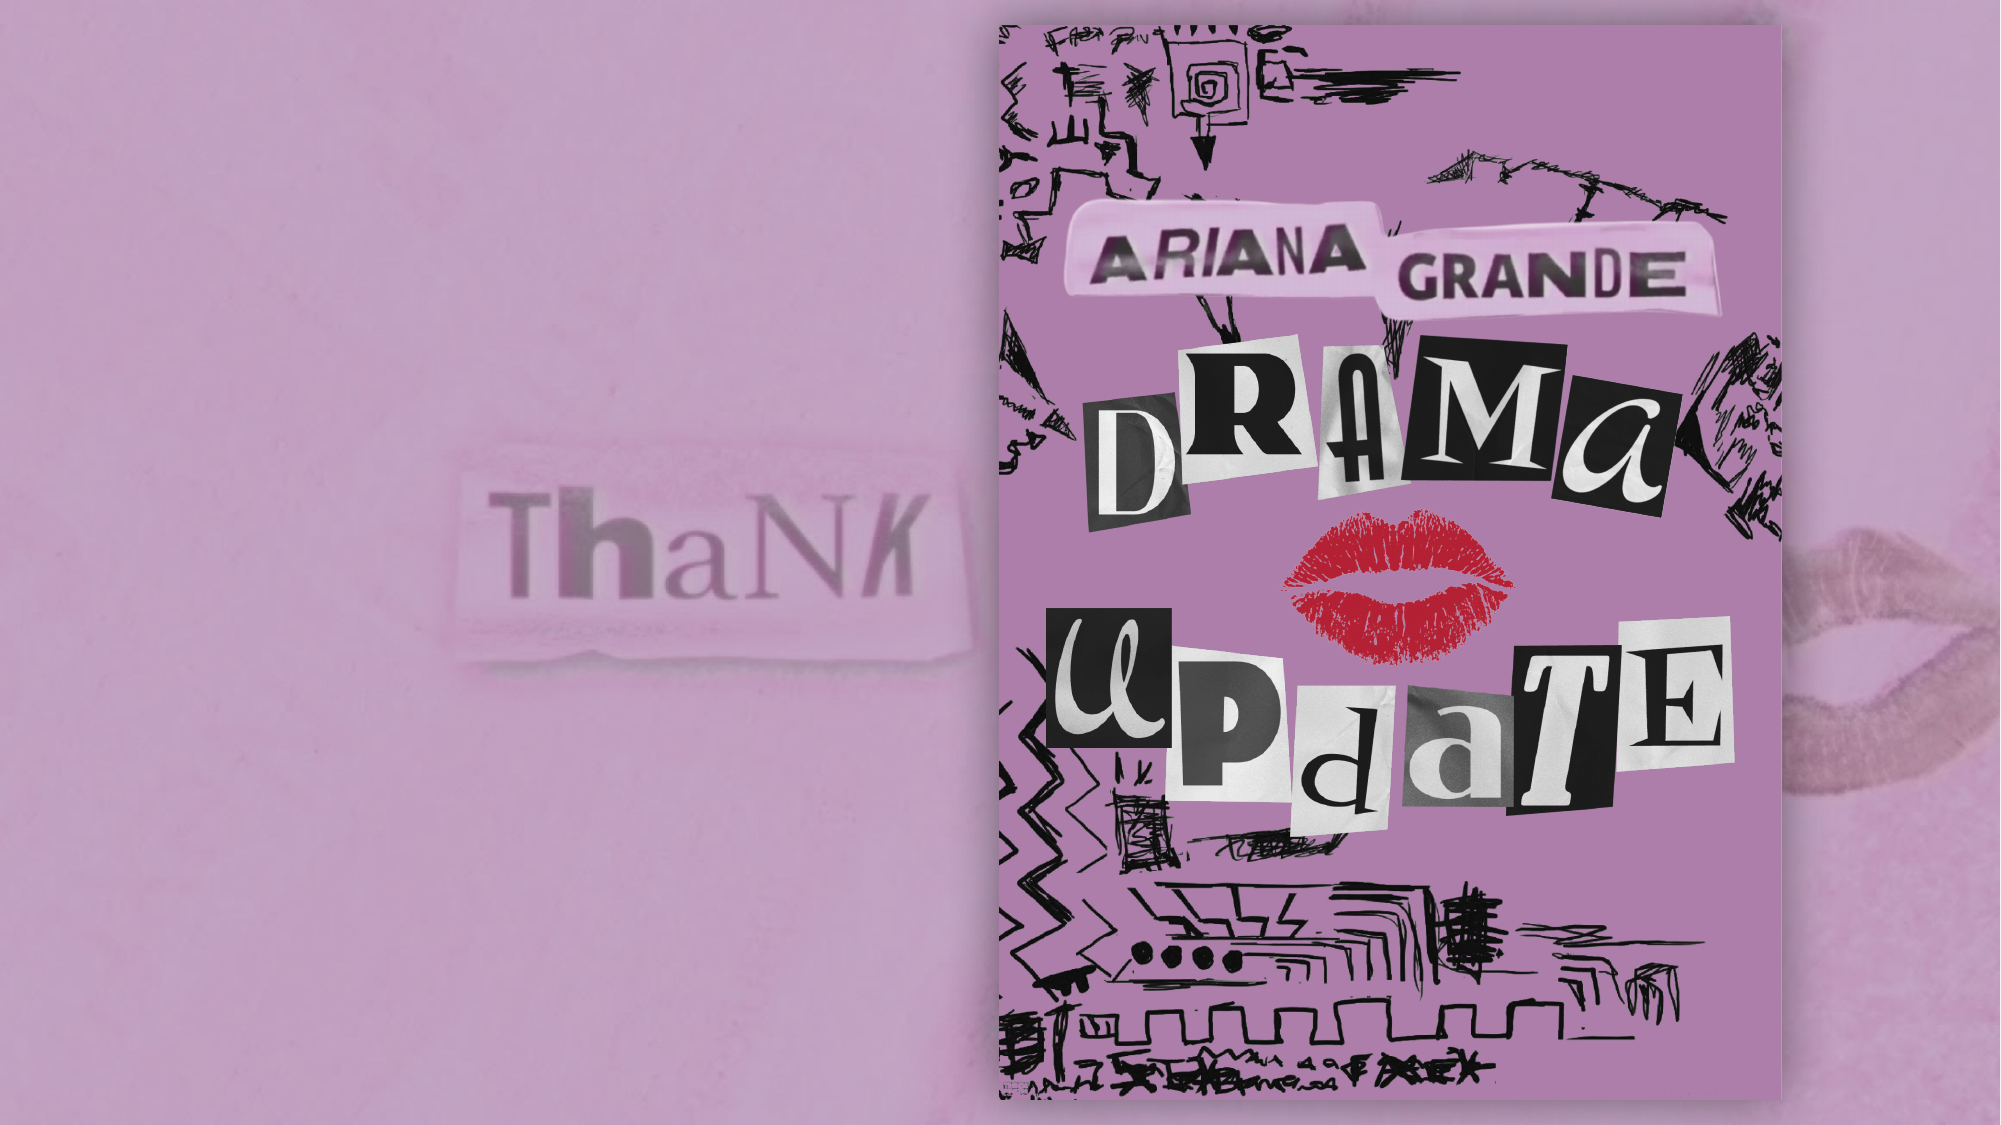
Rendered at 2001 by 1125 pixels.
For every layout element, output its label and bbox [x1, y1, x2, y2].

picture [0, 0, 2001, 1125]
text_box [999, 25, 1782, 1100]
